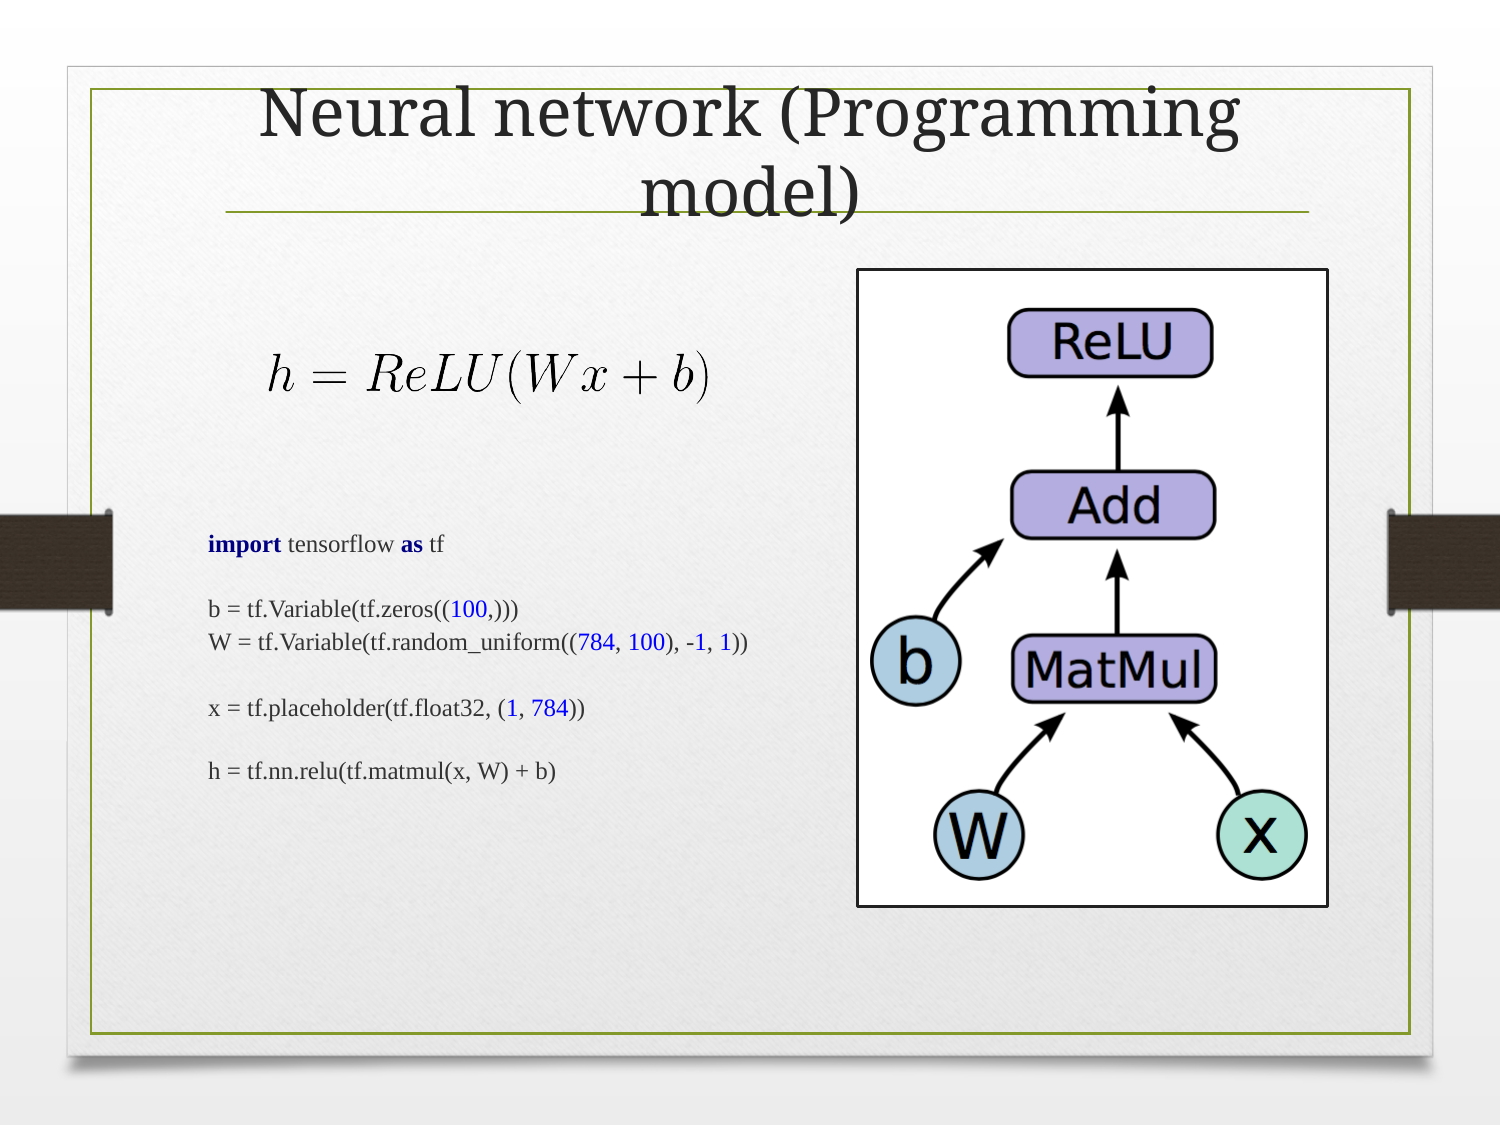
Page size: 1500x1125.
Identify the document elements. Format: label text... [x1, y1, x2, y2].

text_box import tensorflow as tf b = tf.Variable(tf.zeros((100,))) W = tf.Variable(tf.random_uniform((784, 100), -1, 1)) x = tf.placeholder(tf.float32, (1, 784)) h = tf.nn.relu(tf.matmul(x, W) + b) [193, 509, 841, 855]
picture [0, 0, 1500, 1125]
title Neural network (Programming model) [193, 102, 1309, 197]
